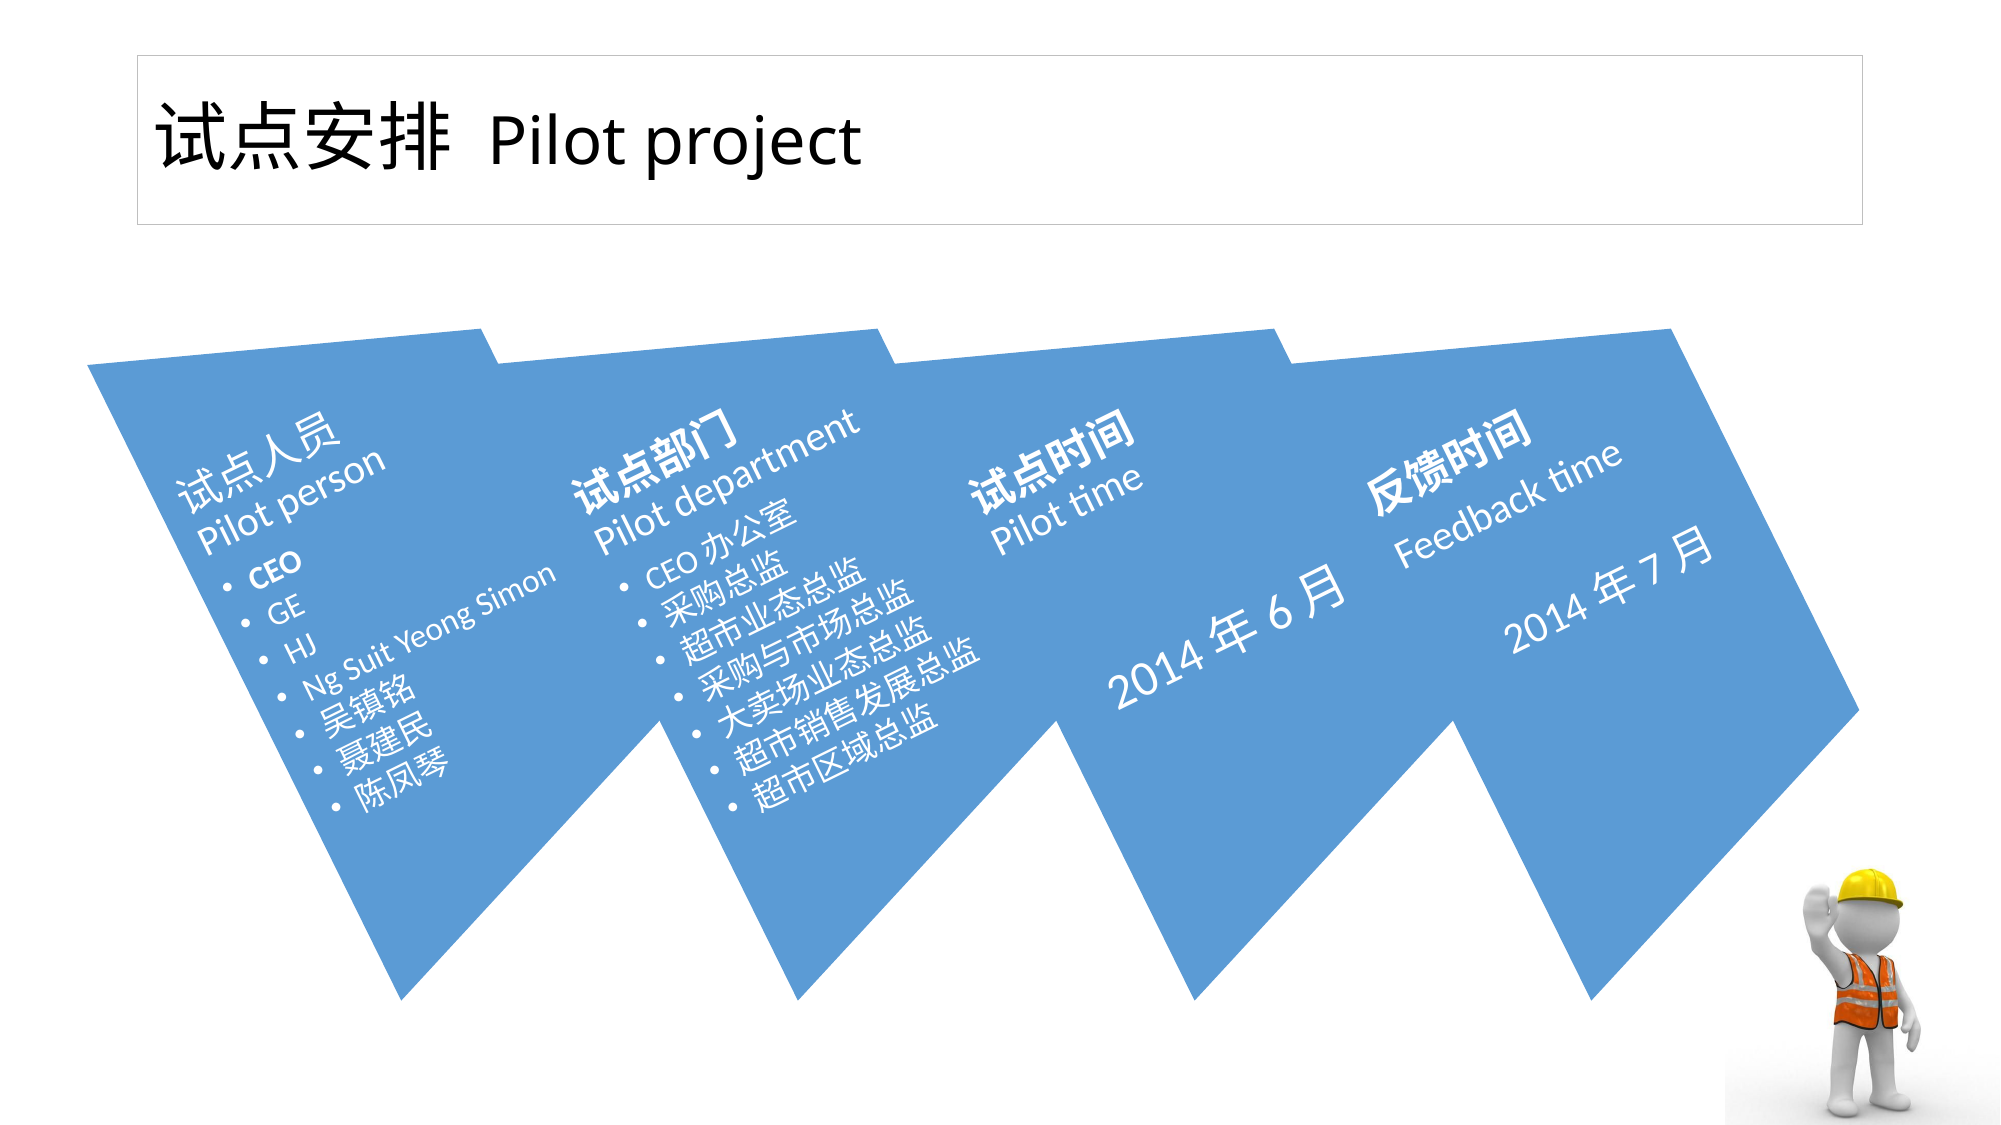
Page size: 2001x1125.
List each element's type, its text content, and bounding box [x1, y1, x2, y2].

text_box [225, 246, 1785, 956]
title 试点安排 Pilot project [137, 55, 1863, 225]
picture [1725, 865, 2000, 1125]
